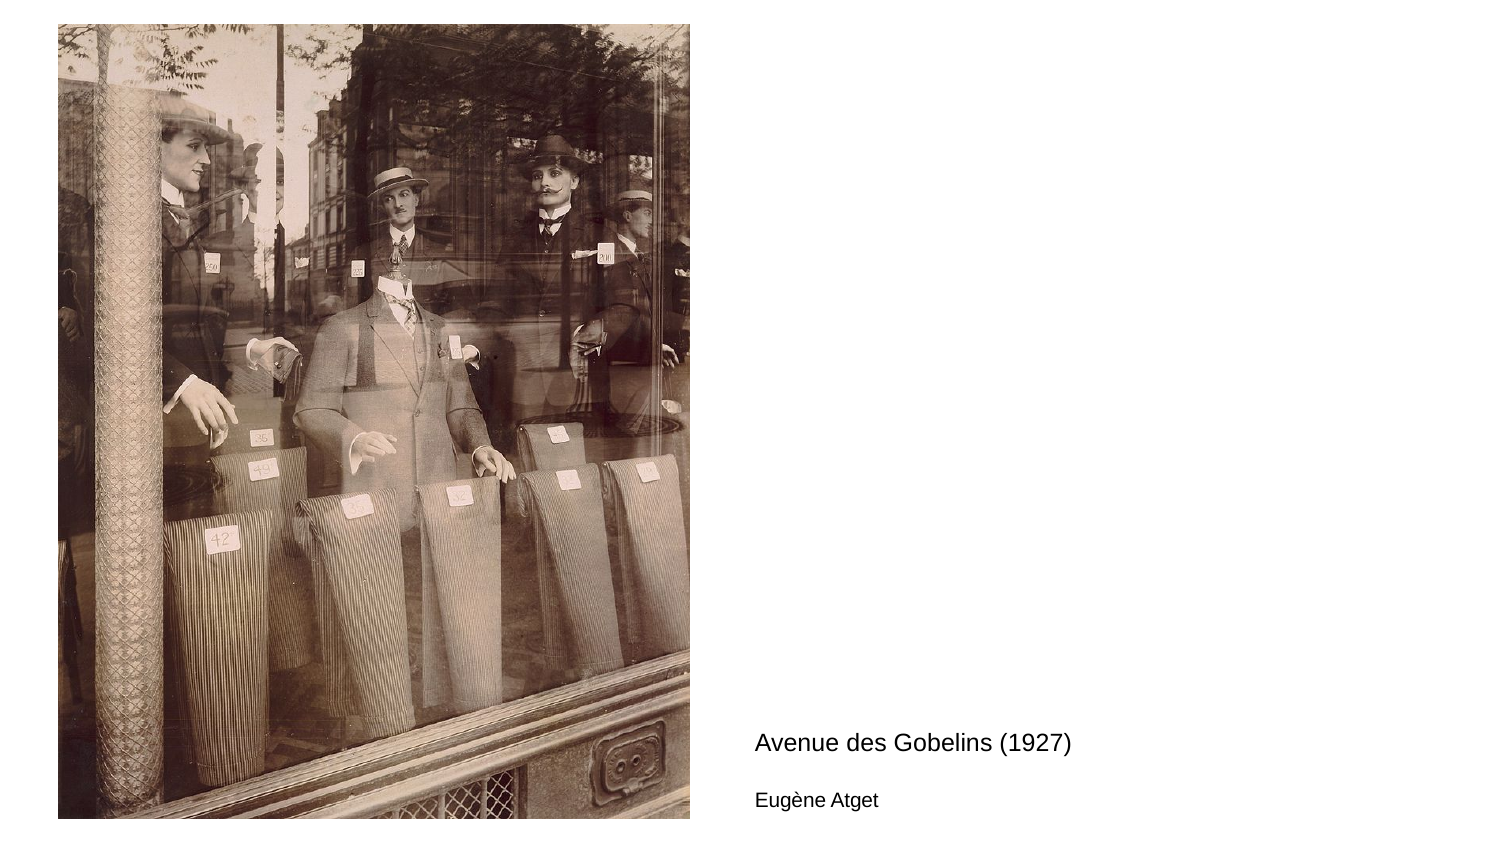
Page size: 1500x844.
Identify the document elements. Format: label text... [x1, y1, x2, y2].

text_box Avenue des Gobelins (1927) Eugène Atget [739, 711, 1232, 827]
picture [58, 24, 690, 819]
